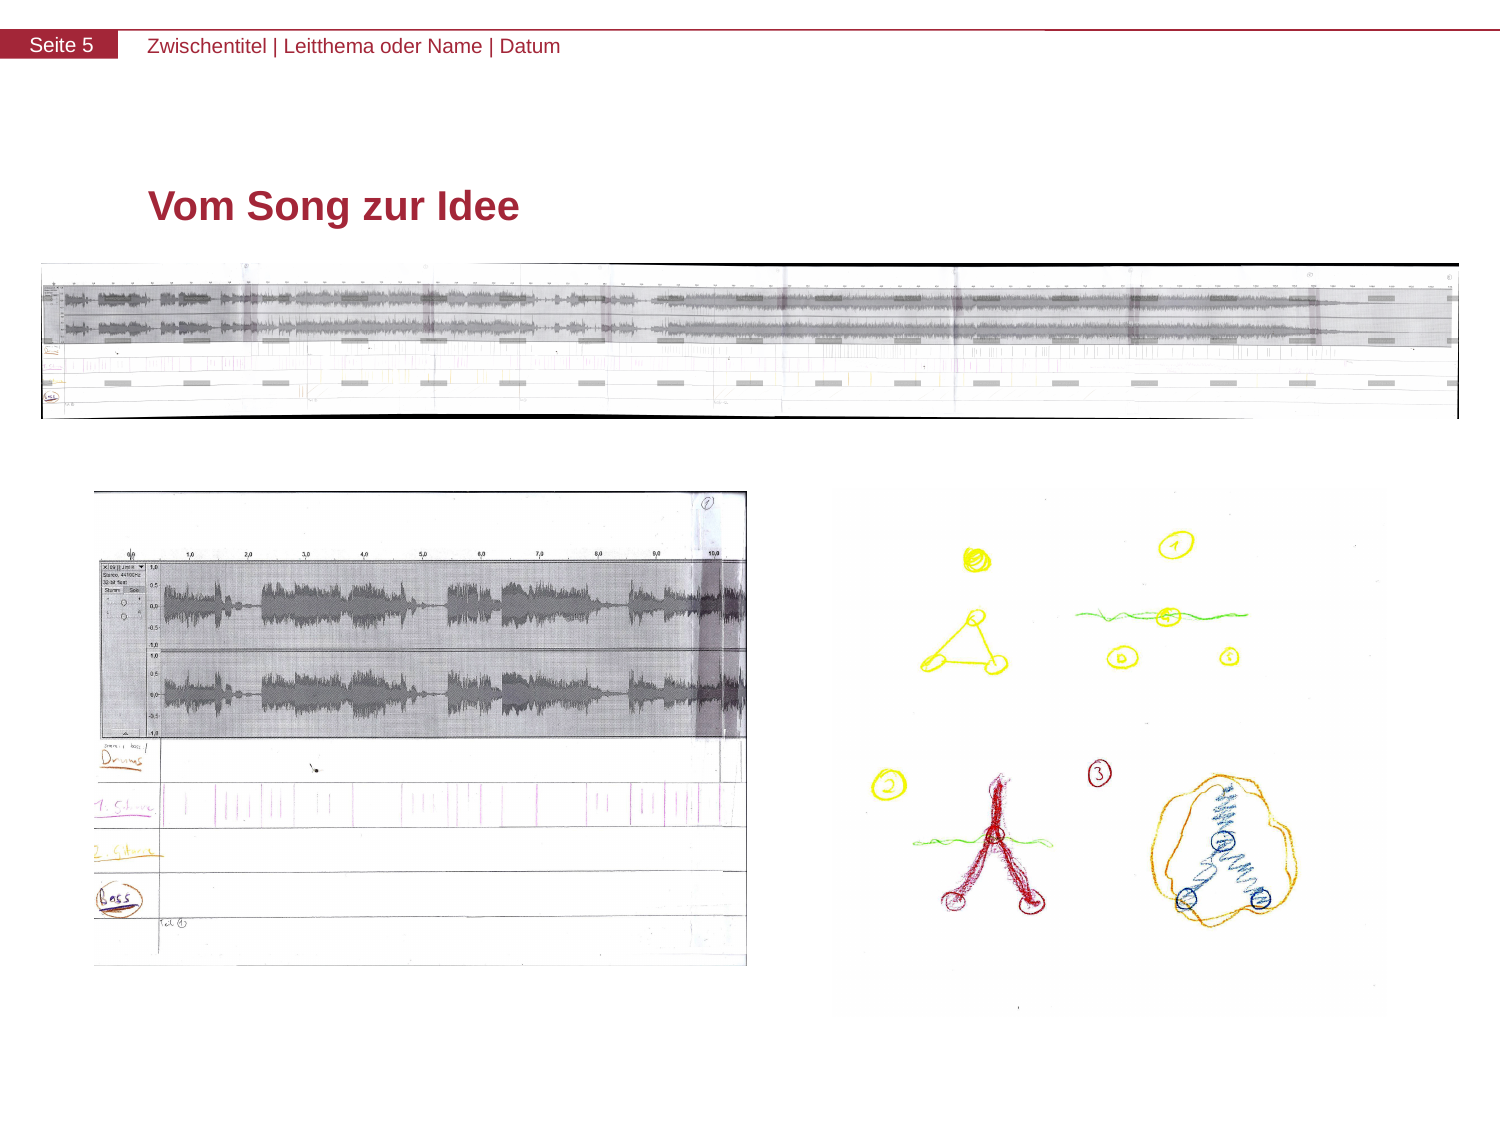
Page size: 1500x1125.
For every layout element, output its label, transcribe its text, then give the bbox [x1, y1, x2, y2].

picture [93, 491, 747, 967]
title Vom Song zur Idee [132, 149, 1413, 258]
picture [832, 488, 1387, 1018]
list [41, 263, 1459, 420]
